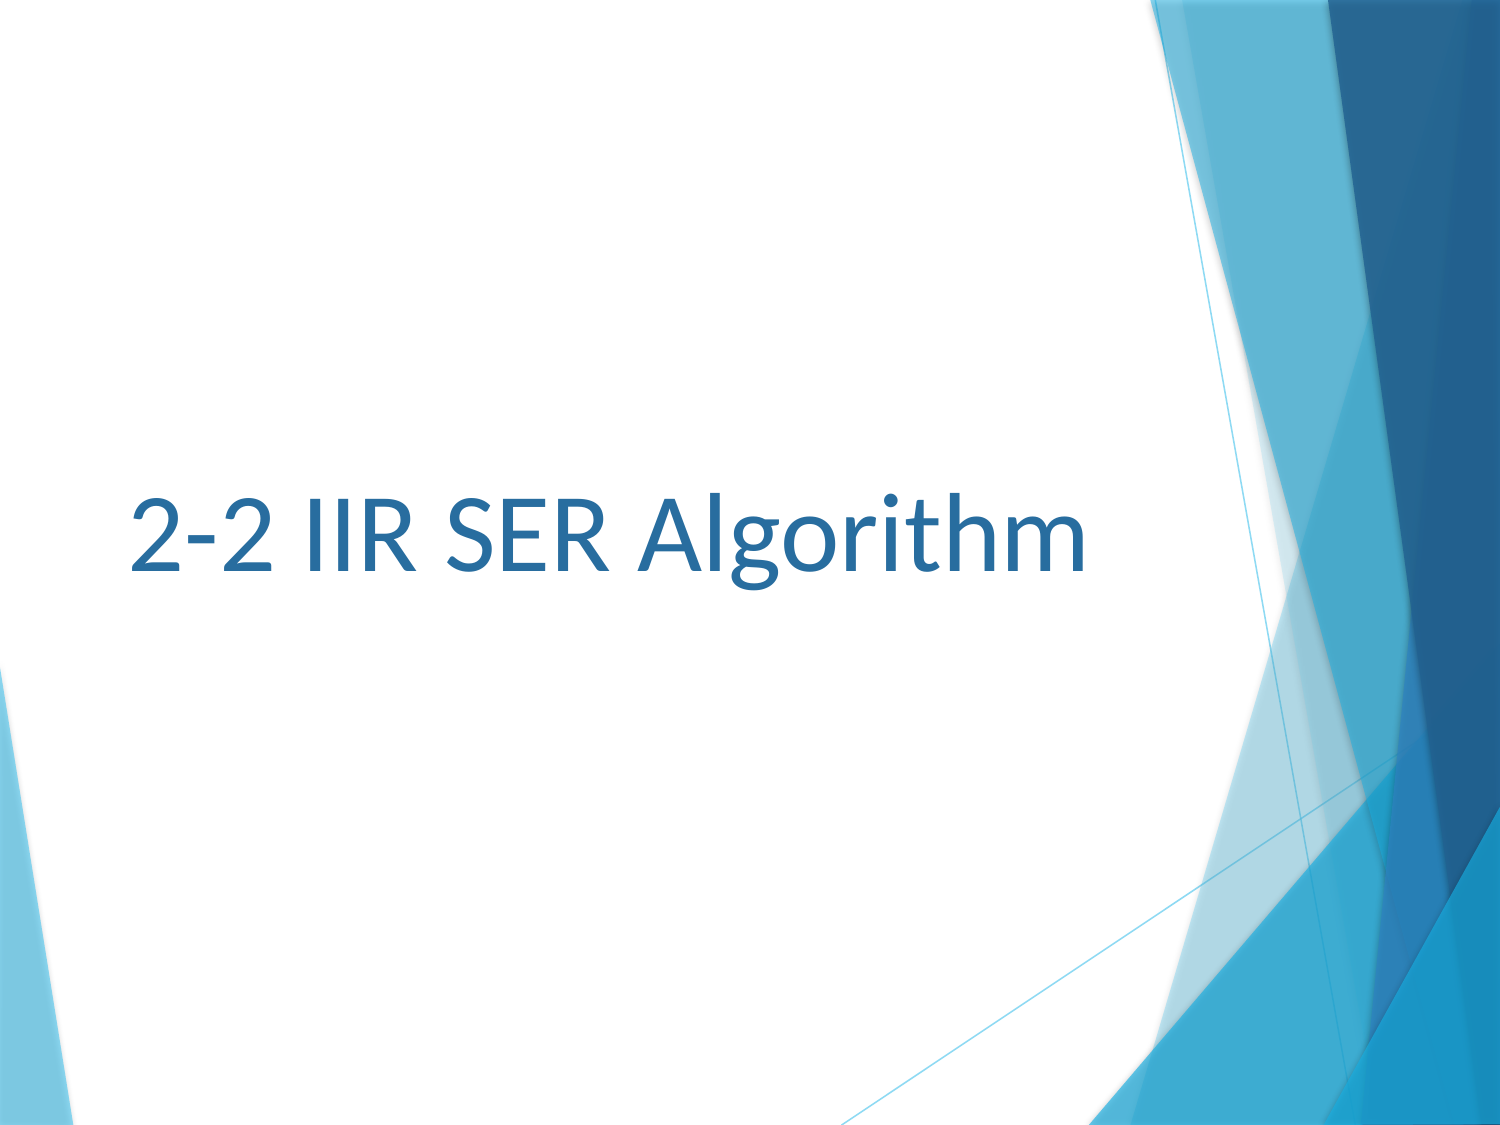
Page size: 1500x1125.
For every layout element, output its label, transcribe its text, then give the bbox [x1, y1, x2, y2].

text_box 2-2 IIR SER Algorithm [112, 383, 1107, 601]
